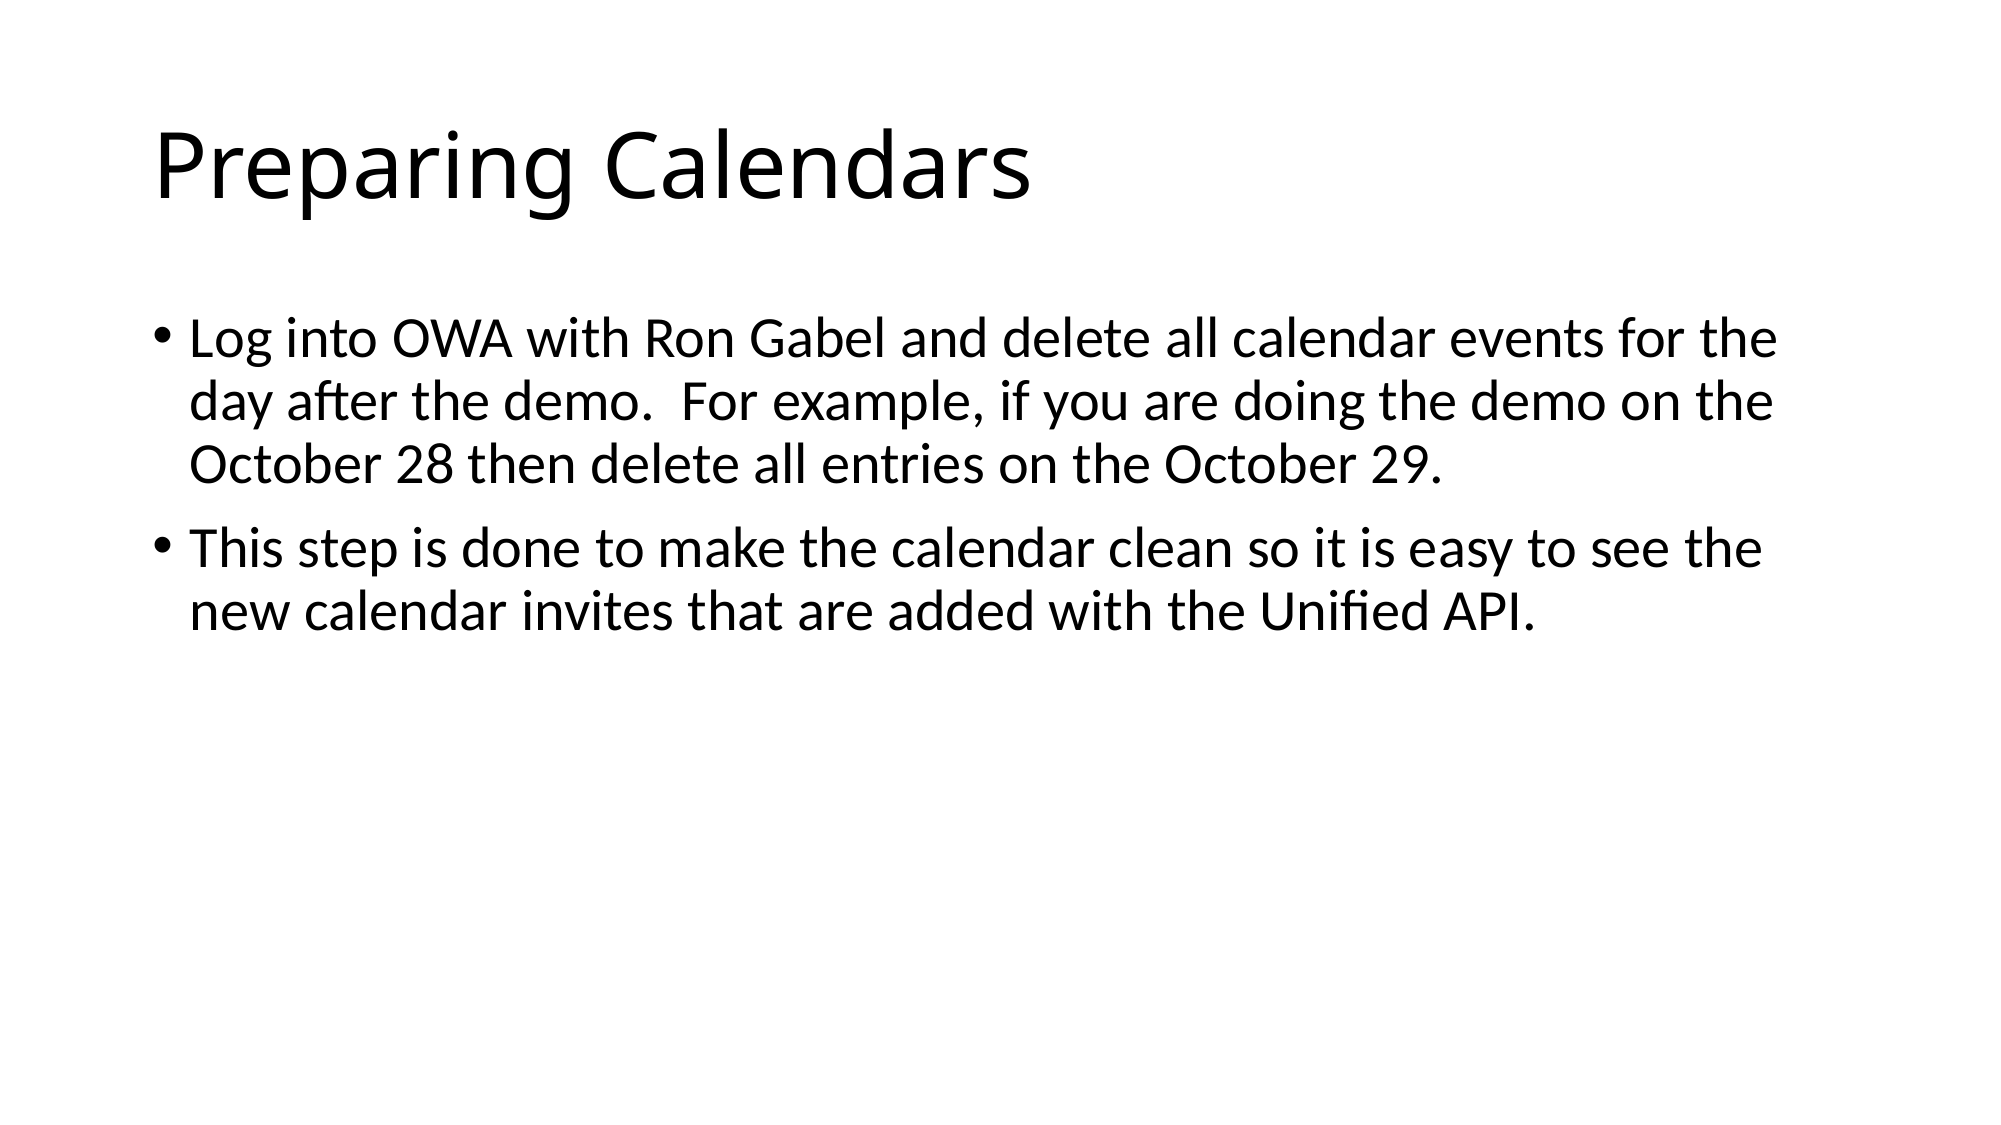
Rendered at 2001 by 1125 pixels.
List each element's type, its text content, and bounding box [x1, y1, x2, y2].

title Preparing Calendars [137, 59, 1863, 278]
list Log into OWA with Ron Gabel and delete all calendar events for the day after the demo. For example, if you are doing the demo on the October 28 then delete all entries on the October 29. This step is done to make the calendar clean so it is easy to see the new calendar invites that are added with the Unified API. [137, 299, 1863, 1014]
